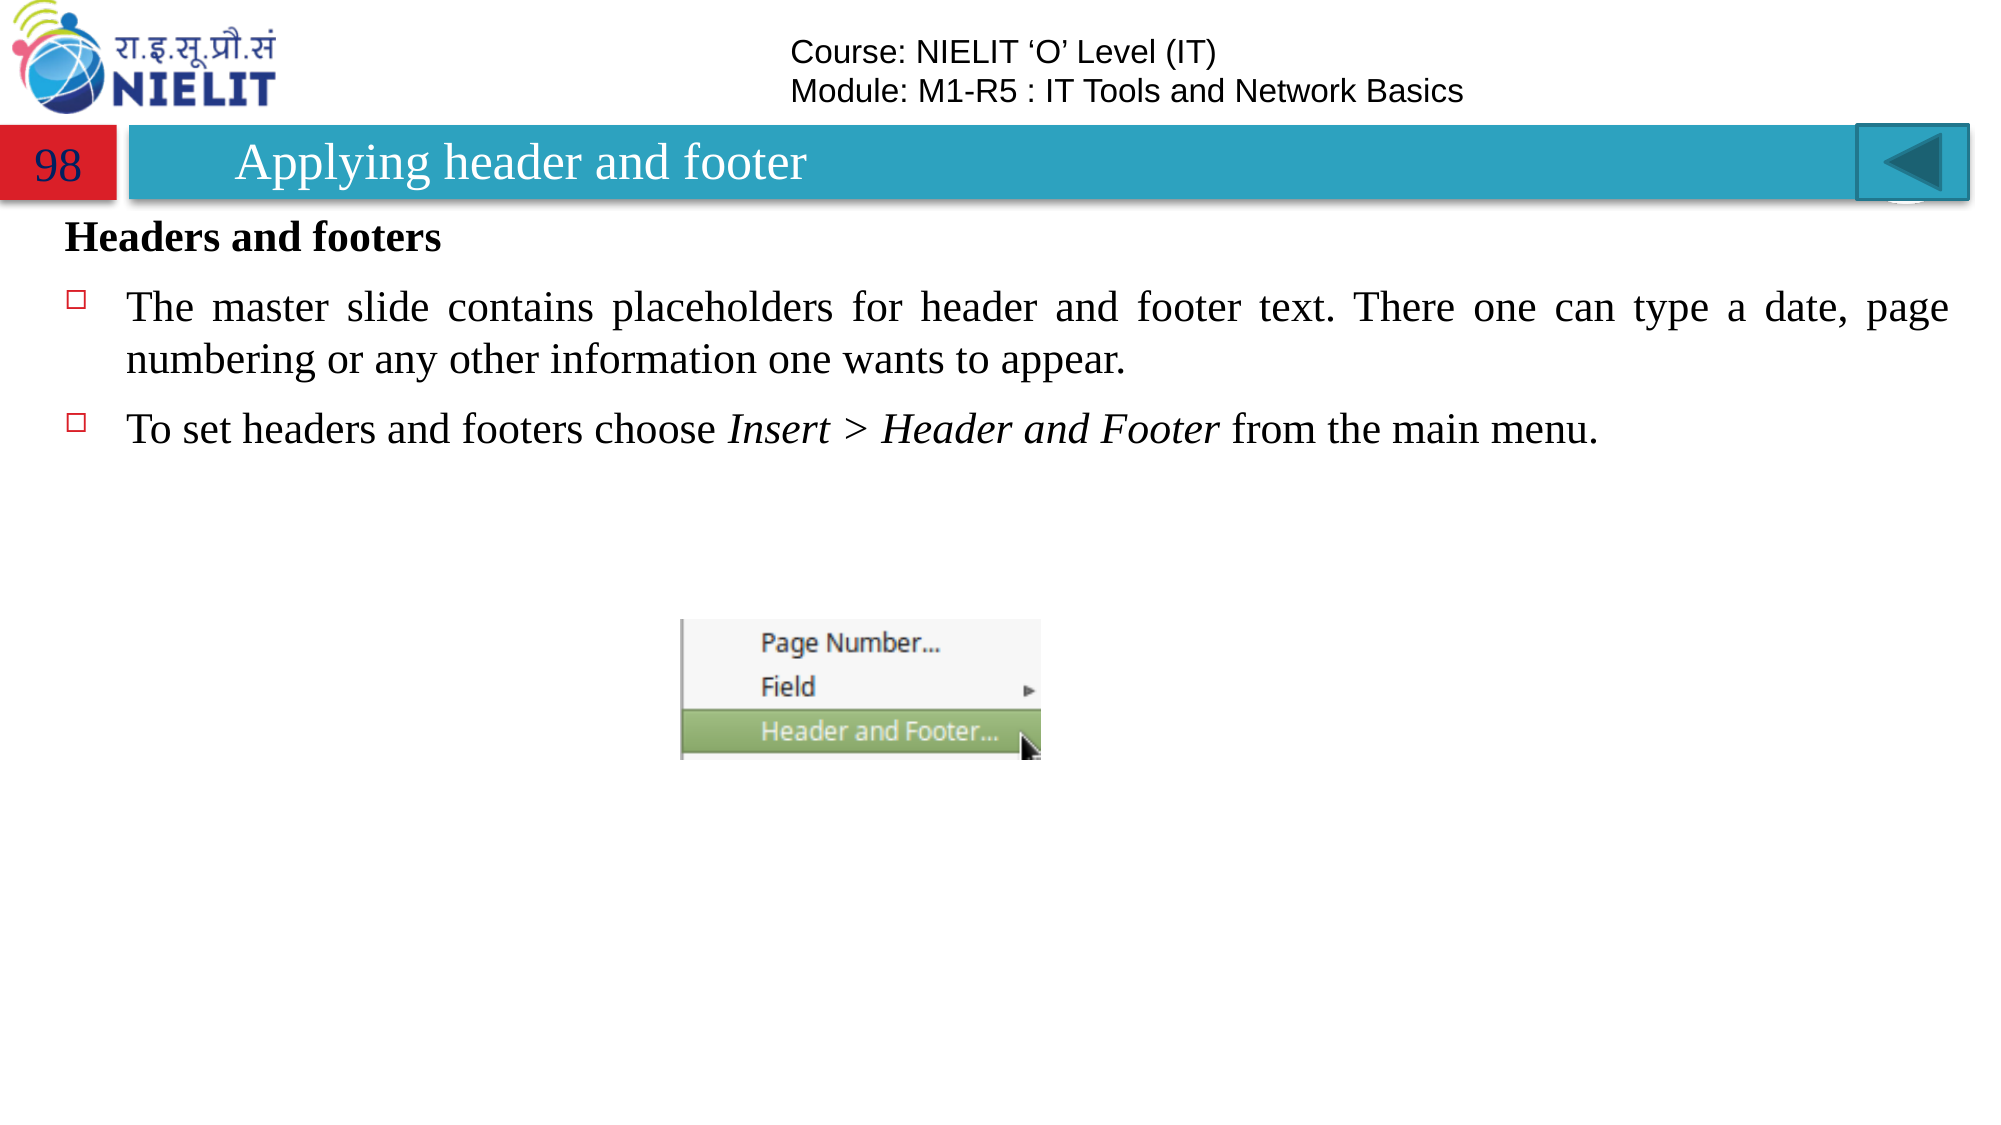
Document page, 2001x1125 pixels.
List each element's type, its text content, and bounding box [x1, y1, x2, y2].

list Headers and footers The master slide contains placeholders for header and footer text. There one can type a date, page numbering or any other information one wants to appear. To set headers and footers choose Insert > Header and Footer from the main menu. [46, 199, 1969, 1005]
slide_number 98 [0, 125, 117, 200]
picture [307, 10, 1891, 121]
title Applying header and footer [216, 125, 1969, 199]
picture [12, 0, 276, 114]
picture [679, 619, 1042, 760]
